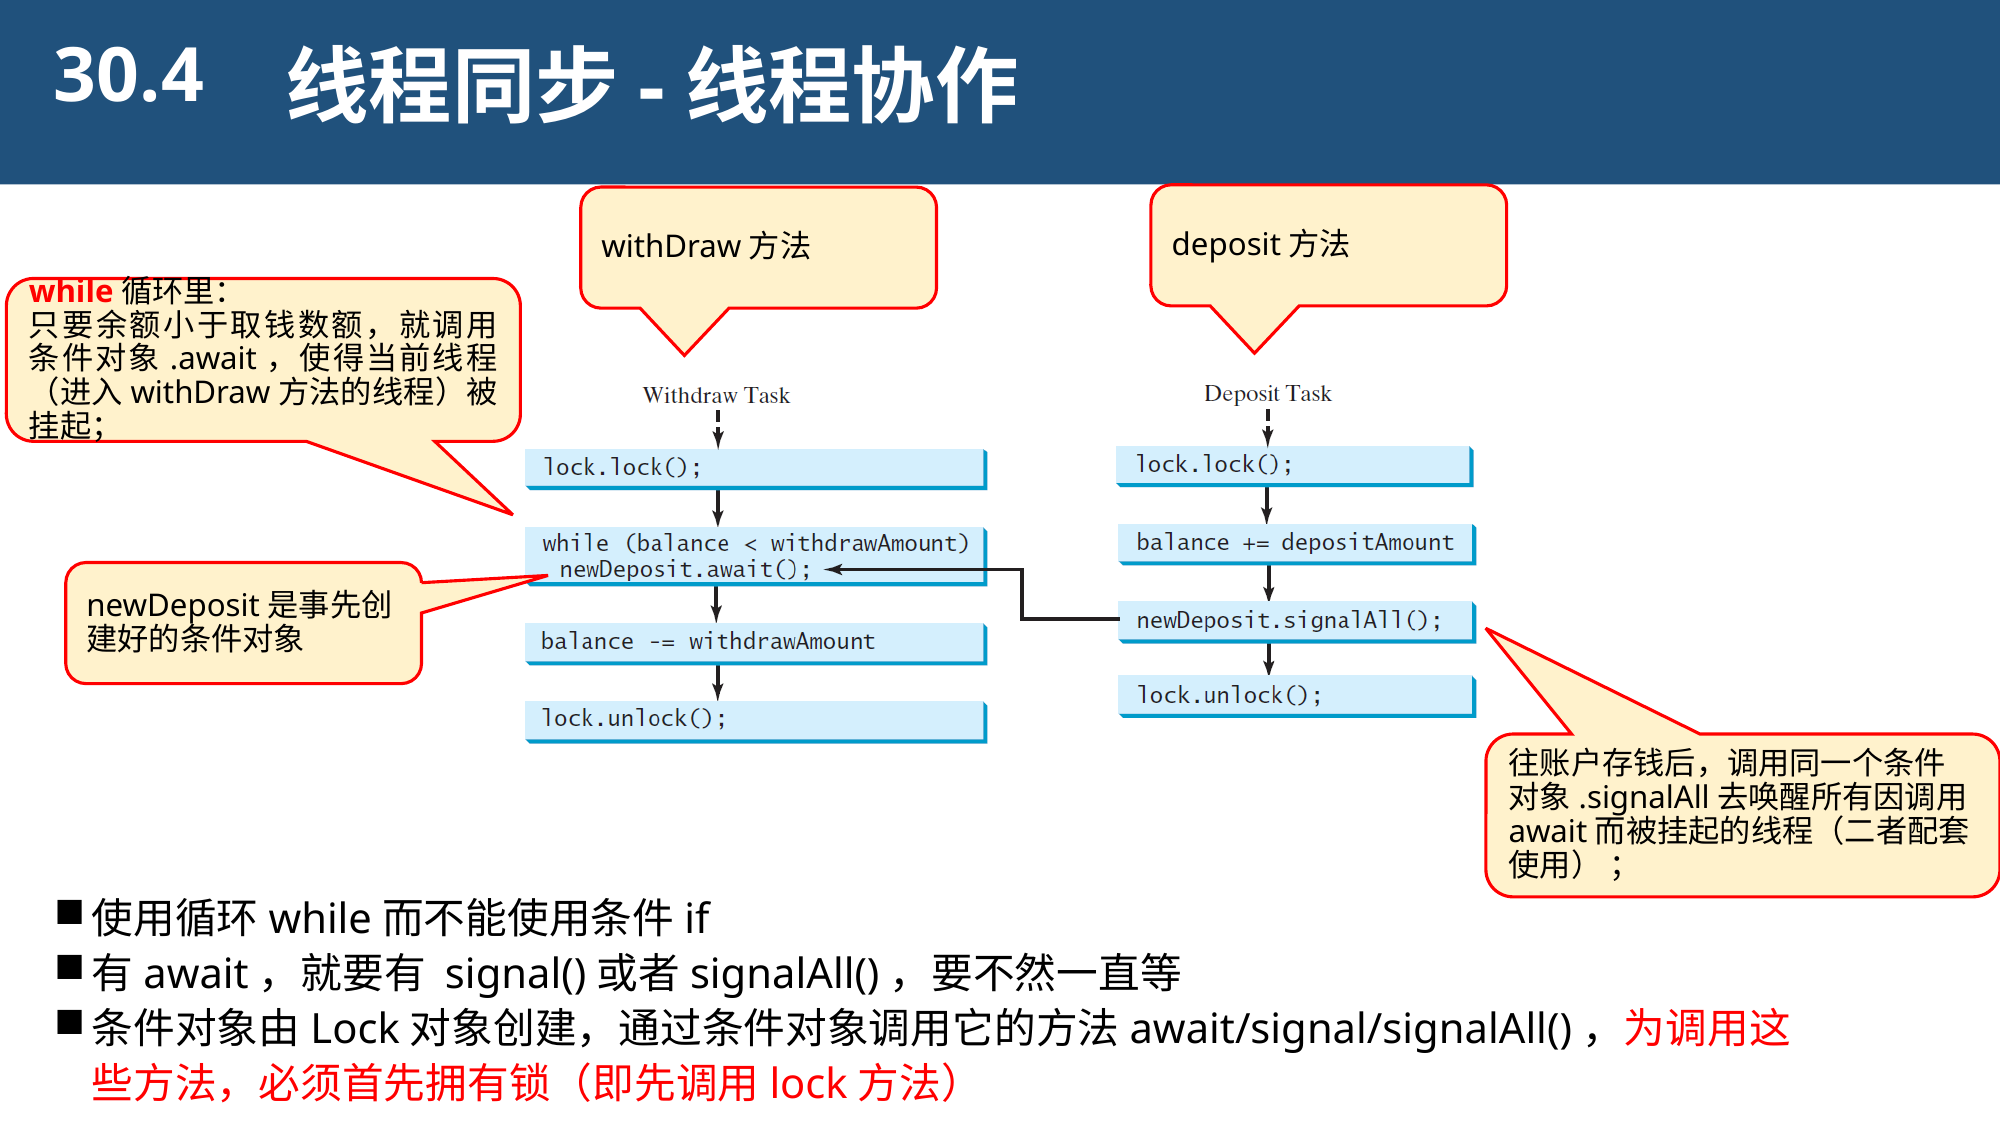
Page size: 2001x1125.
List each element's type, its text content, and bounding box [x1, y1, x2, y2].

text_box newDeposit是事先创建好的条件对象 [64, 561, 520, 685]
text_box while循环里： 只要余额小于取钱数额，就调用条件对象.await，使得当前线程（进入withDraw方法的线程）被挂起； [5, 277, 522, 516]
text_box deposit方法 [1149, 183, 1508, 355]
text_box 使用循环while而不能使用条件if 有await，就要有 signal()或者signalAll()，要不然一直等 条件对象由Lock对象创建，通过条件对象调用它的方法await/signal/signalAll()，为调用这些方法，必须首先拥有锁（即先调用lock方法） [38, 879, 1835, 1125]
text_box withDraw方法 [579, 185, 938, 357]
text_box 往账户存钱后，调用同一个条件对象.signalAll去唤醒所有因调用await而被挂起的线程（二者配套使用） ； [1484, 627, 2000, 898]
list 线程同步-线程协作 [270, 36, 1730, 119]
picture [520, 376, 1480, 749]
list 30.4 [38, 28, 244, 166]
